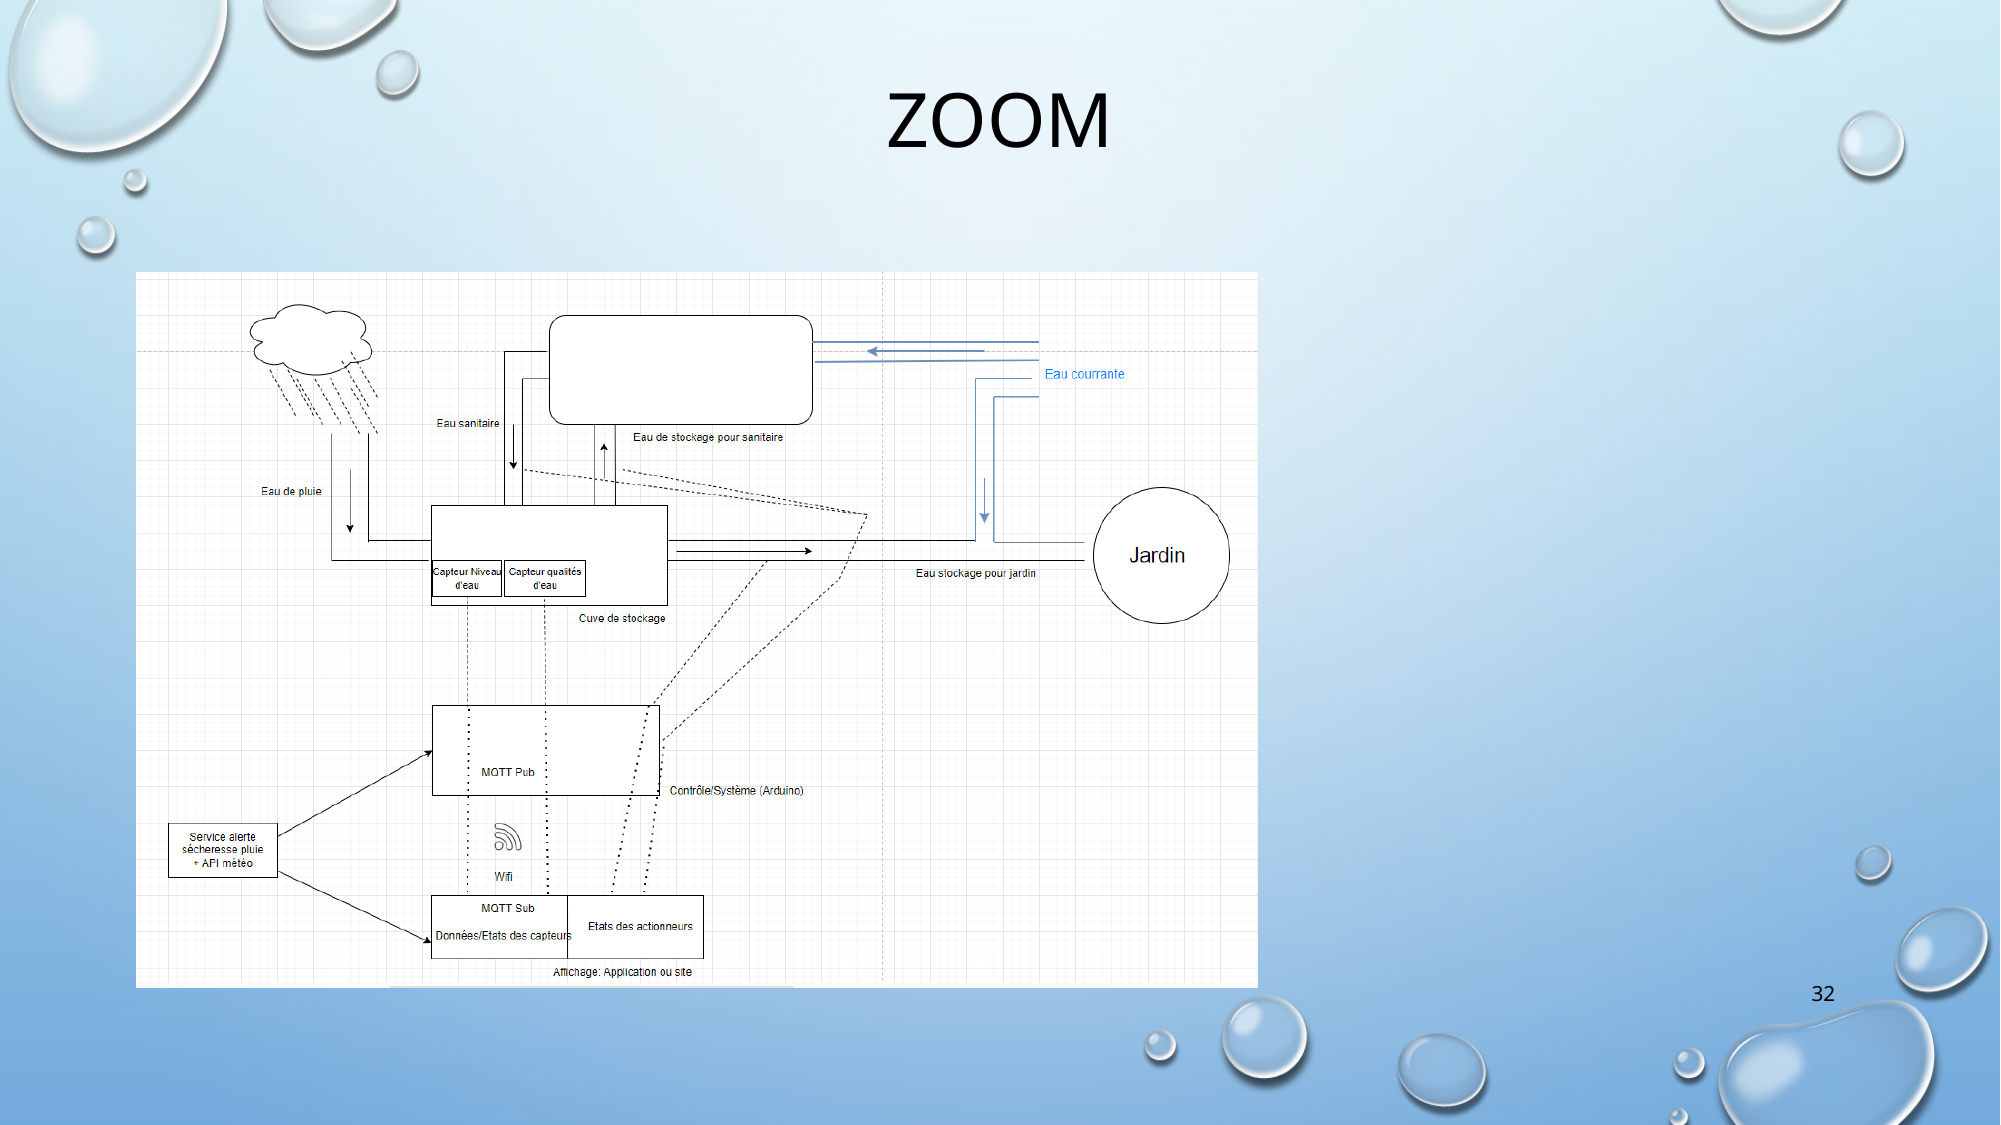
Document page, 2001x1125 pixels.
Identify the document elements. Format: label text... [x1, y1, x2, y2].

slide_number 32 [1724, 965, 1851, 1025]
title zoom [149, 0, 1851, 254]
picture [0, 0, 2000, 1125]
